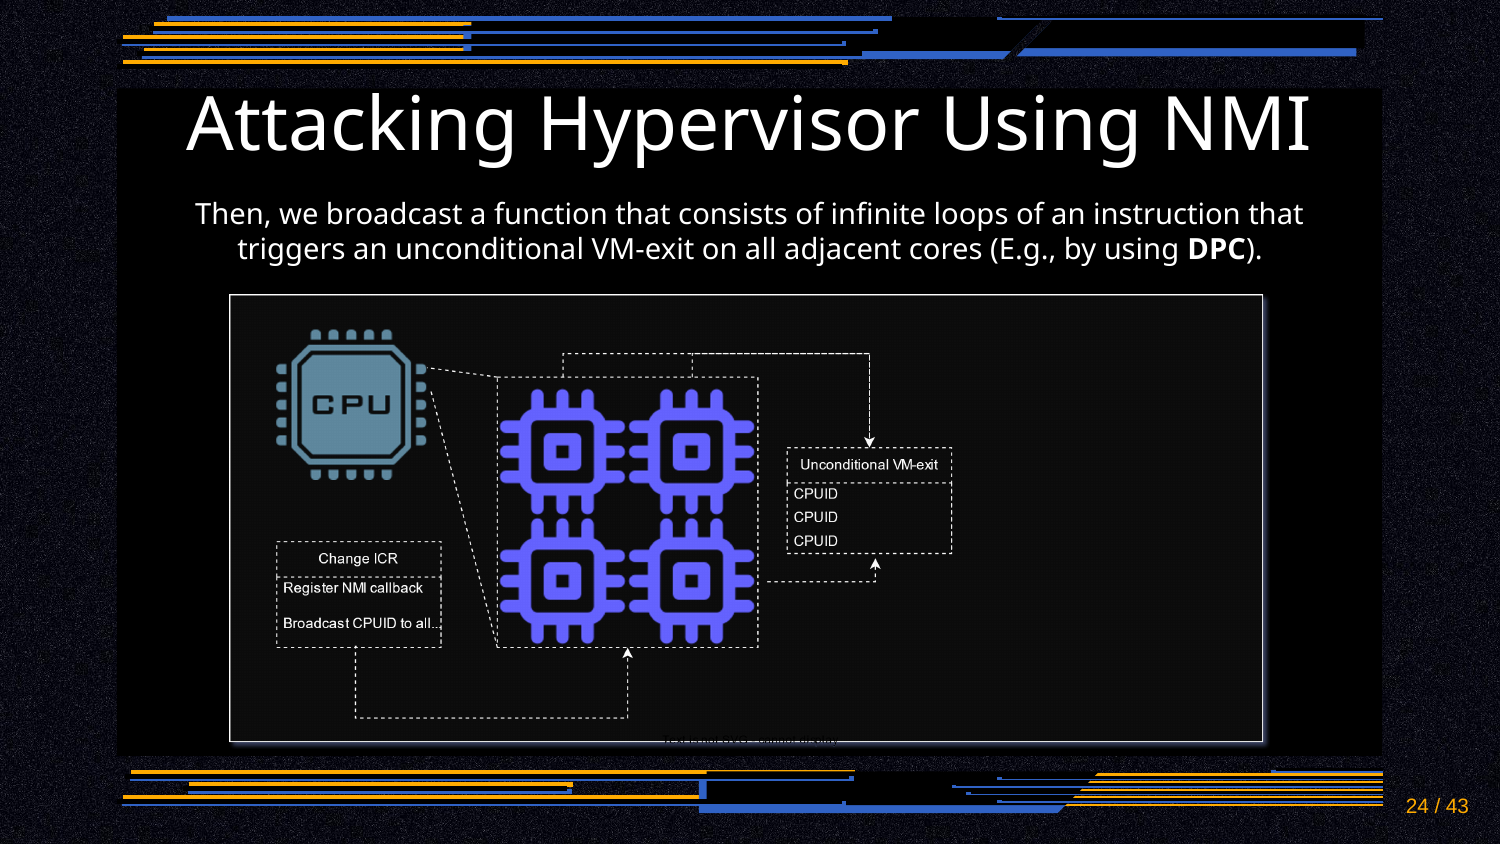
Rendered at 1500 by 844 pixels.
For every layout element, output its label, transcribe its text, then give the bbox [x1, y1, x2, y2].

text_box Then, we broadcast a function that consists of infinite loops of an instruction that triggers an unconditional VM-exit on all adjacent cores (E.g., by using DPC). [129, 180, 1371, 274]
text_box 24 / 43 [1391, 785, 1485, 825]
picture [0, 0, 1500, 844]
title Attacking Hypervisor Using NMI [118, 72, 1382, 167]
